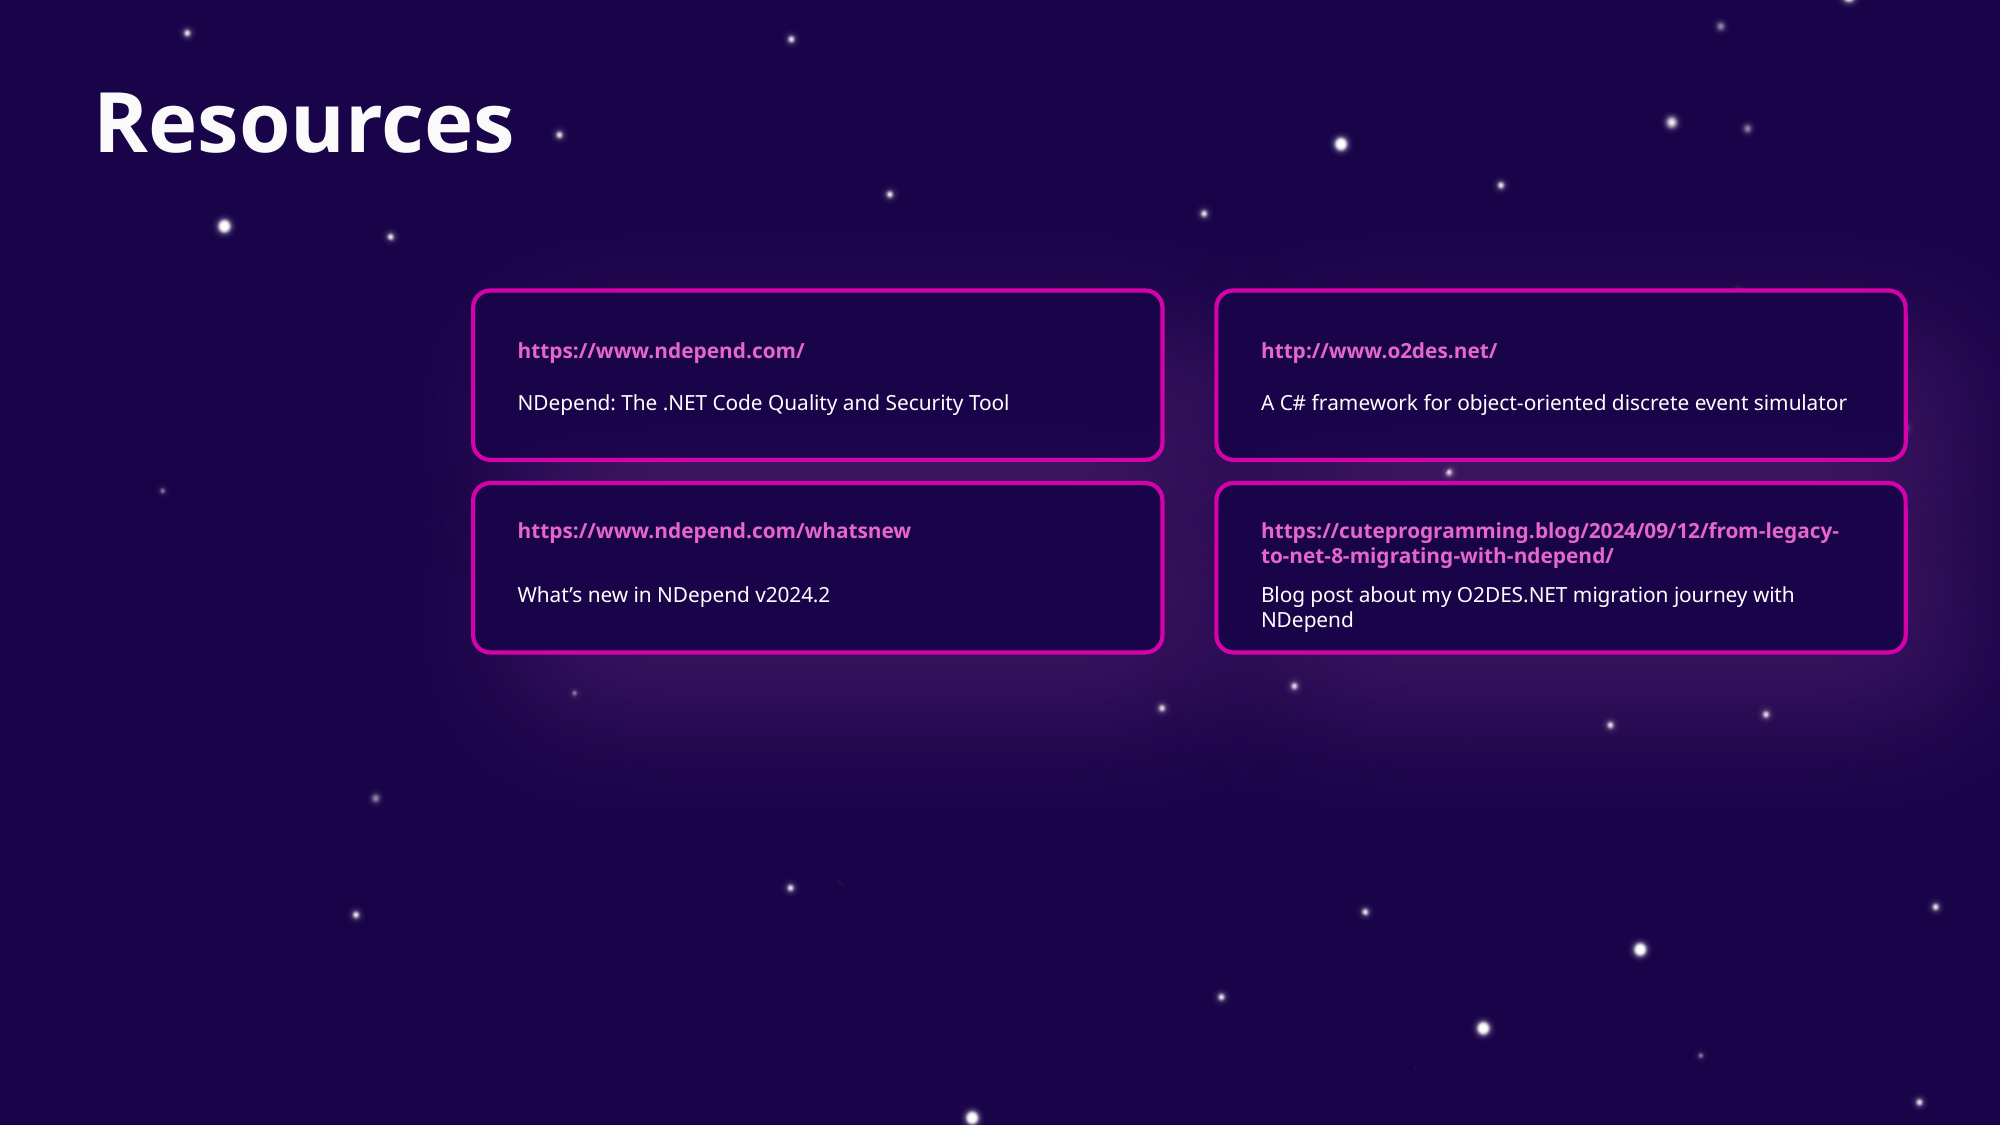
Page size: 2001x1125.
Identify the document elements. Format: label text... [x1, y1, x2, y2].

list https://www.ndepend.com/ [517, 337, 1118, 364]
list A C# framework for object-oriented discrete event simulator [1261, 389, 1862, 415]
list https://www.ndepend.com/whatsnew [517, 517, 1118, 544]
list What’s new in NDepend v2024.2 [517, 581, 1118, 607]
picture [0, 0, 2000, 1125]
list NDepend: The .NET Code Quality and Security Tool [517, 389, 1118, 415]
title Resources [93, 69, 592, 171]
list Blog post about my O2DES.NET migration journey with NDepend [1261, 581, 1862, 633]
list http://www.o2des.net/ [1261, 337, 1862, 364]
list https://cuteprogramming.blog/2024/09/12/from-legacy-to-net-8-migrating-with-ndepend/ [1261, 517, 1862, 569]
